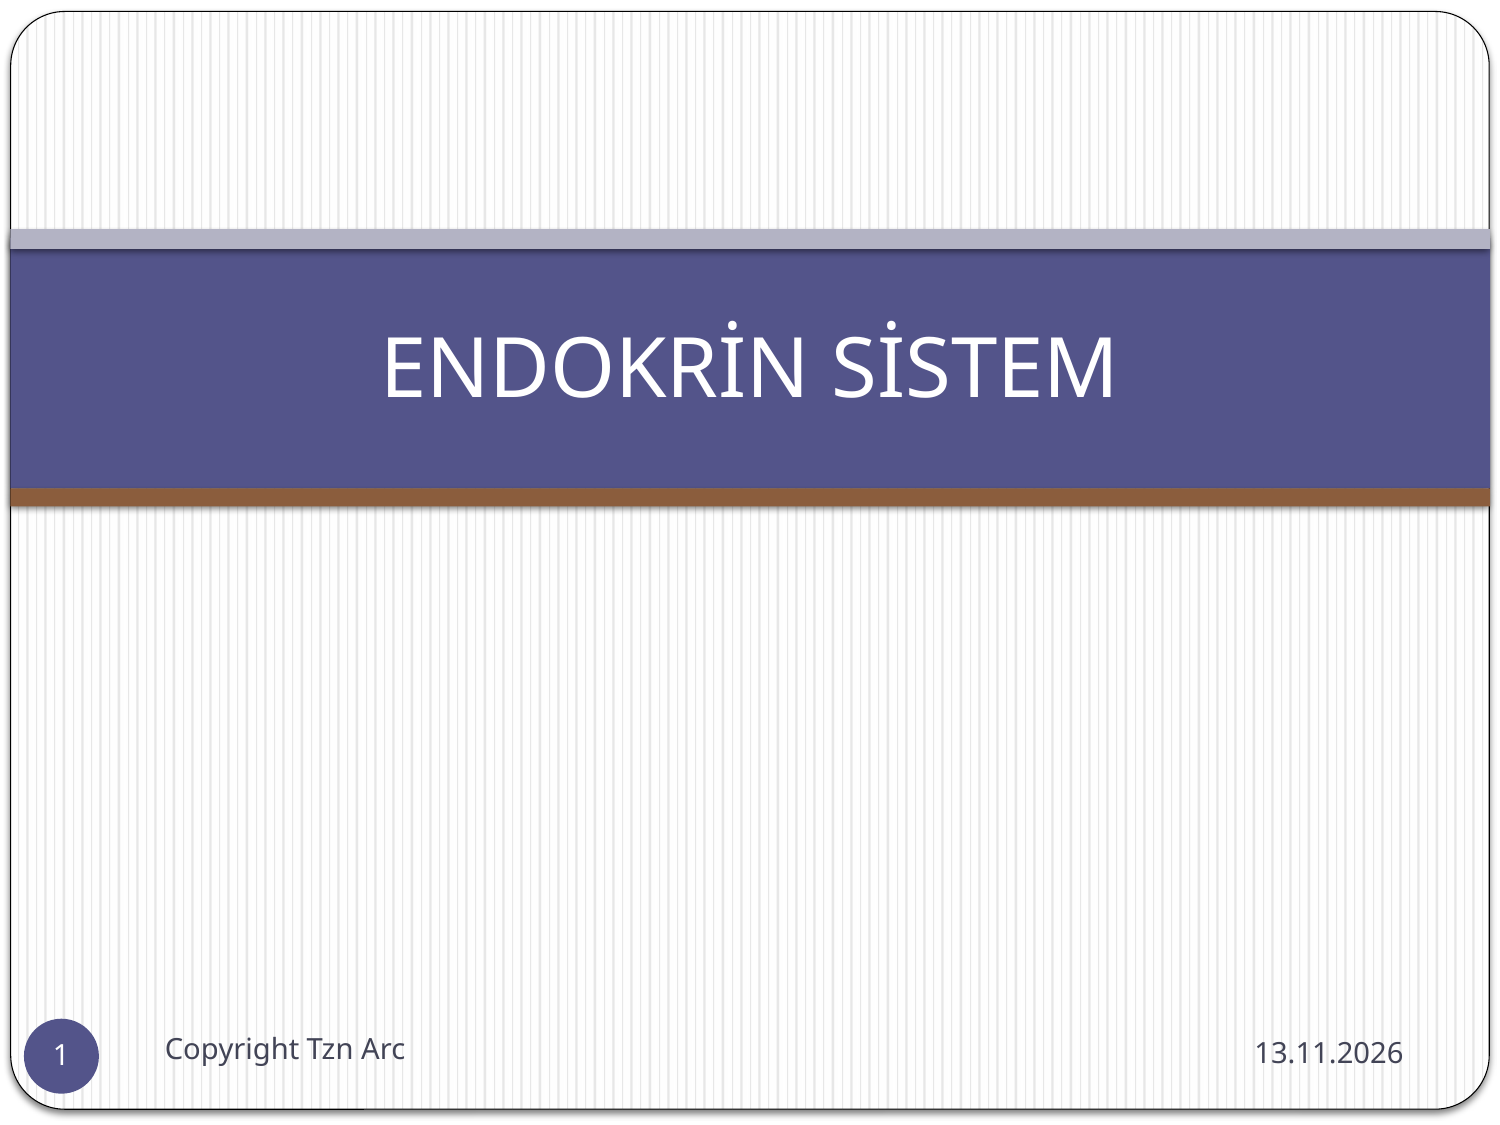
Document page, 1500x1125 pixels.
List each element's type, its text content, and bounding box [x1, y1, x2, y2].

footer Copyright Tzn Arc [150, 1012, 800, 1088]
title ENDOKRİN SİSTEM [75, 247, 1425, 489]
slide_number 1 [23, 1018, 99, 1094]
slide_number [1012, 1015, 1419, 1094]
